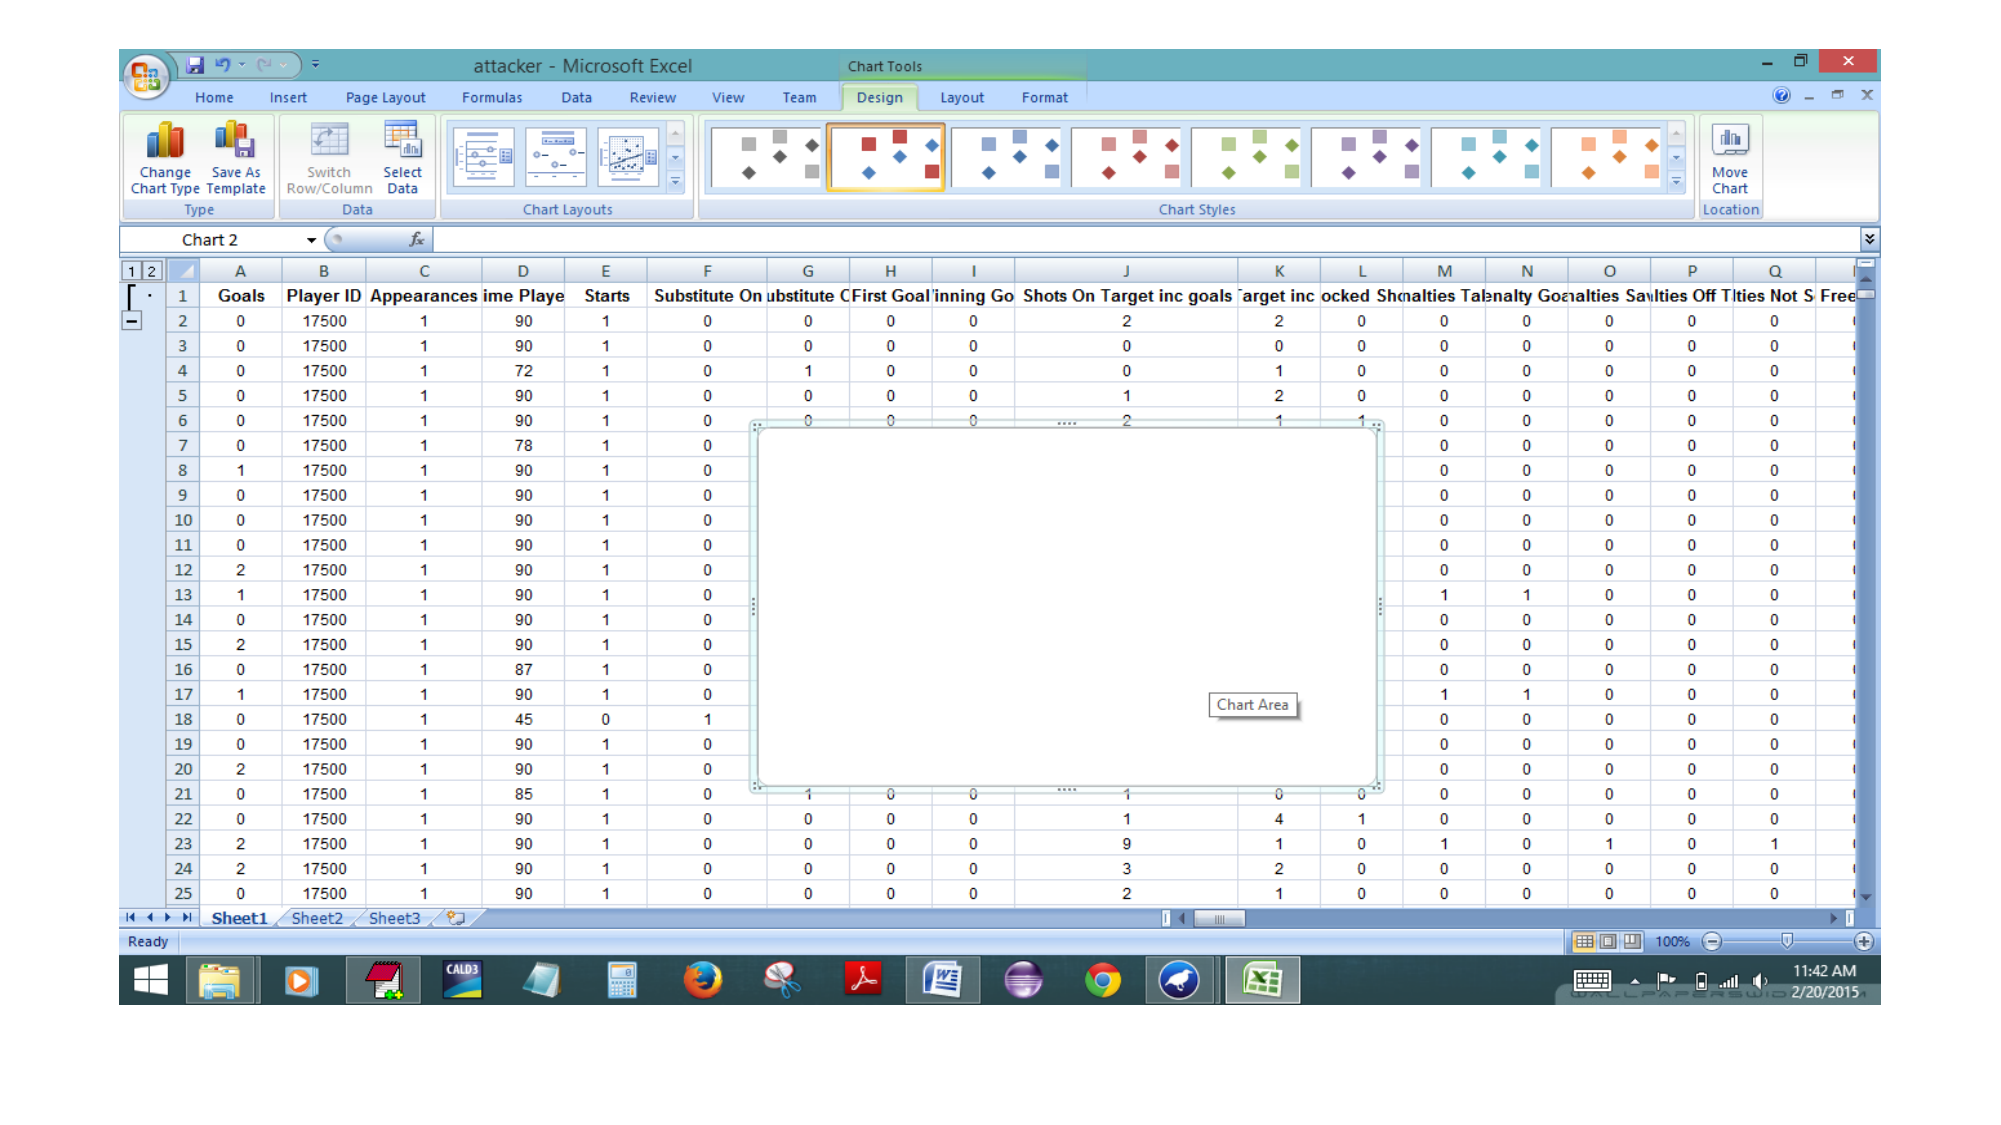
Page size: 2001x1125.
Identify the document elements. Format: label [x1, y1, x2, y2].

list [119, 49, 1881, 1005]
